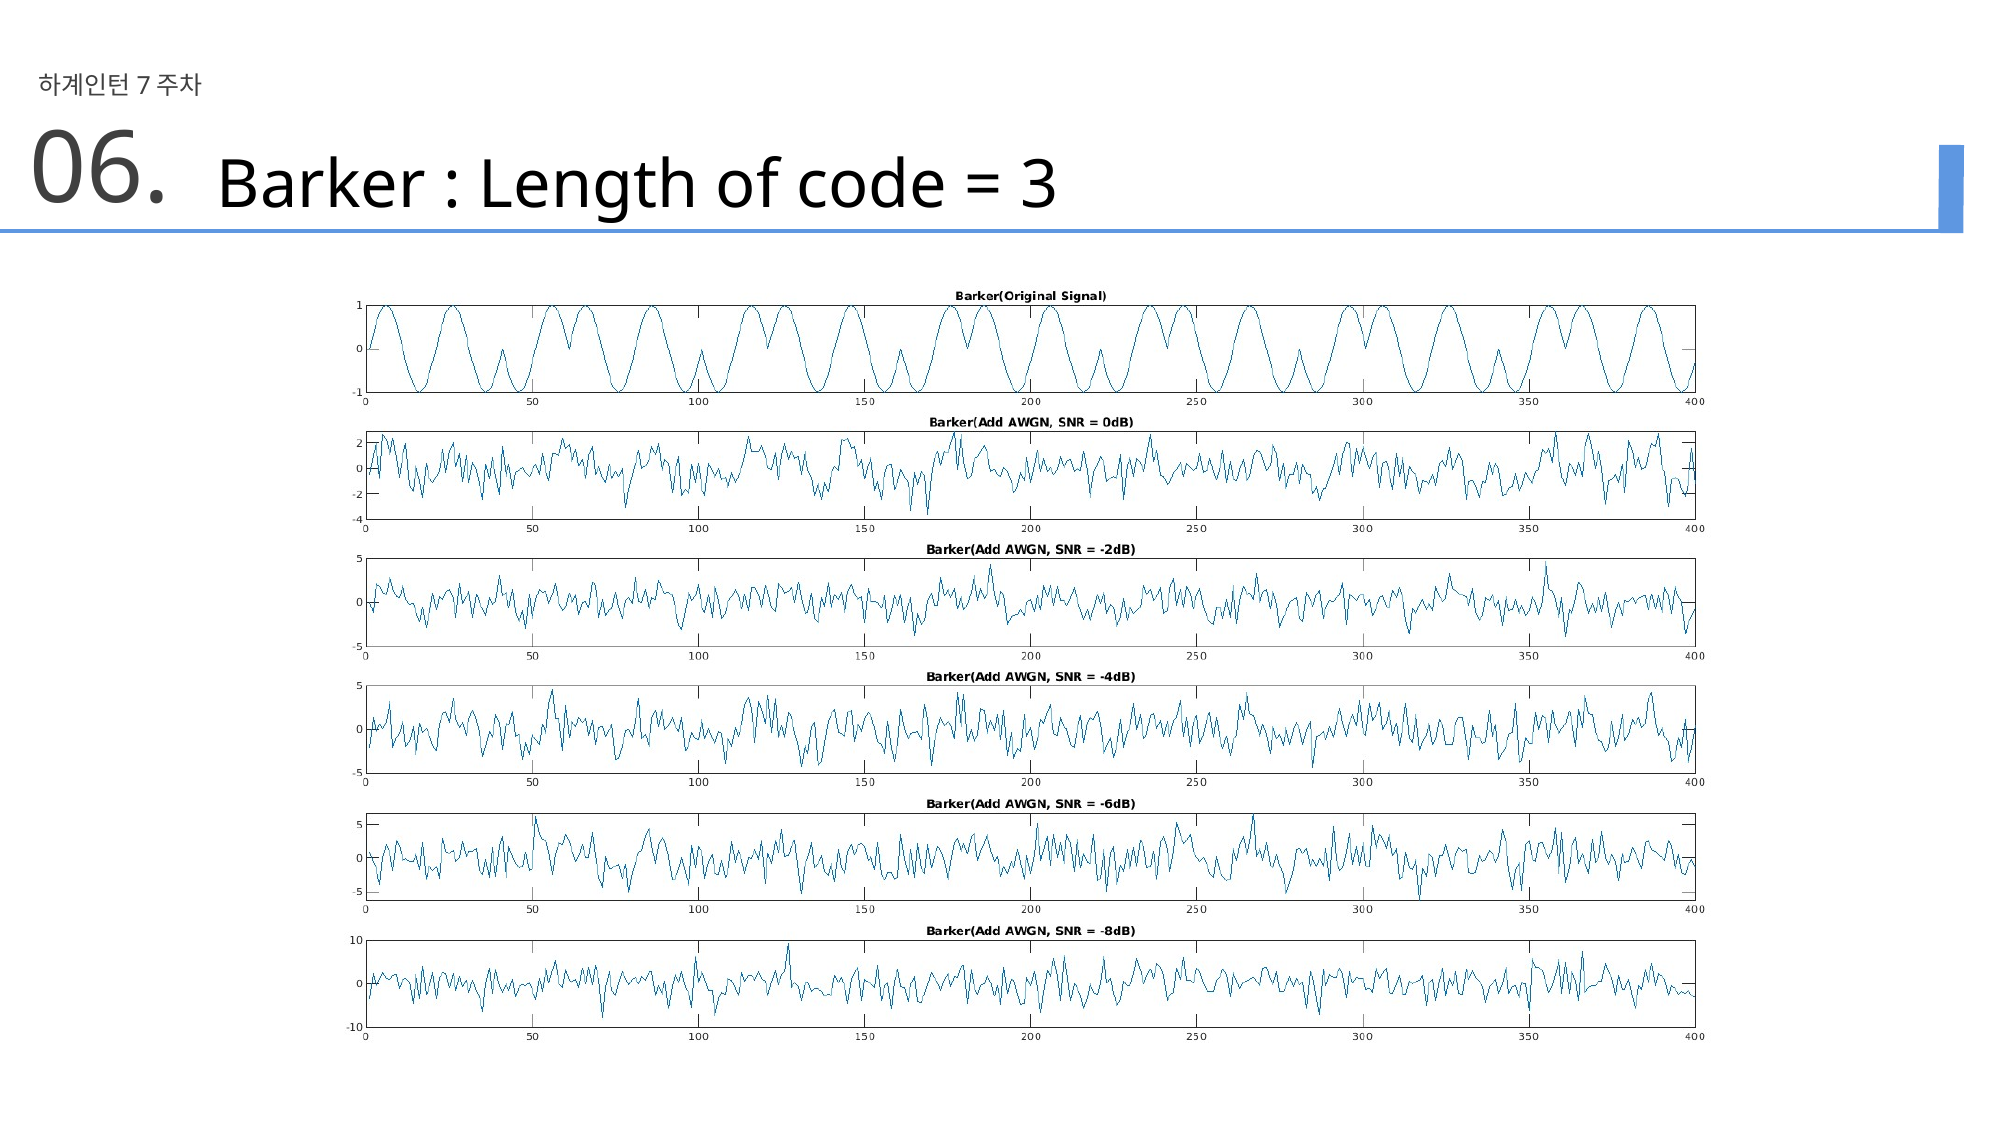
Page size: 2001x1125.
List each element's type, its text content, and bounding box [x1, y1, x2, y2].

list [143, 233, 1857, 1125]
text_box Barker : Length of code = 3 [201, 133, 1940, 229]
text_box 하계인턴7주차 [23, 61, 218, 107]
text_box 06. [14, 94, 186, 229]
